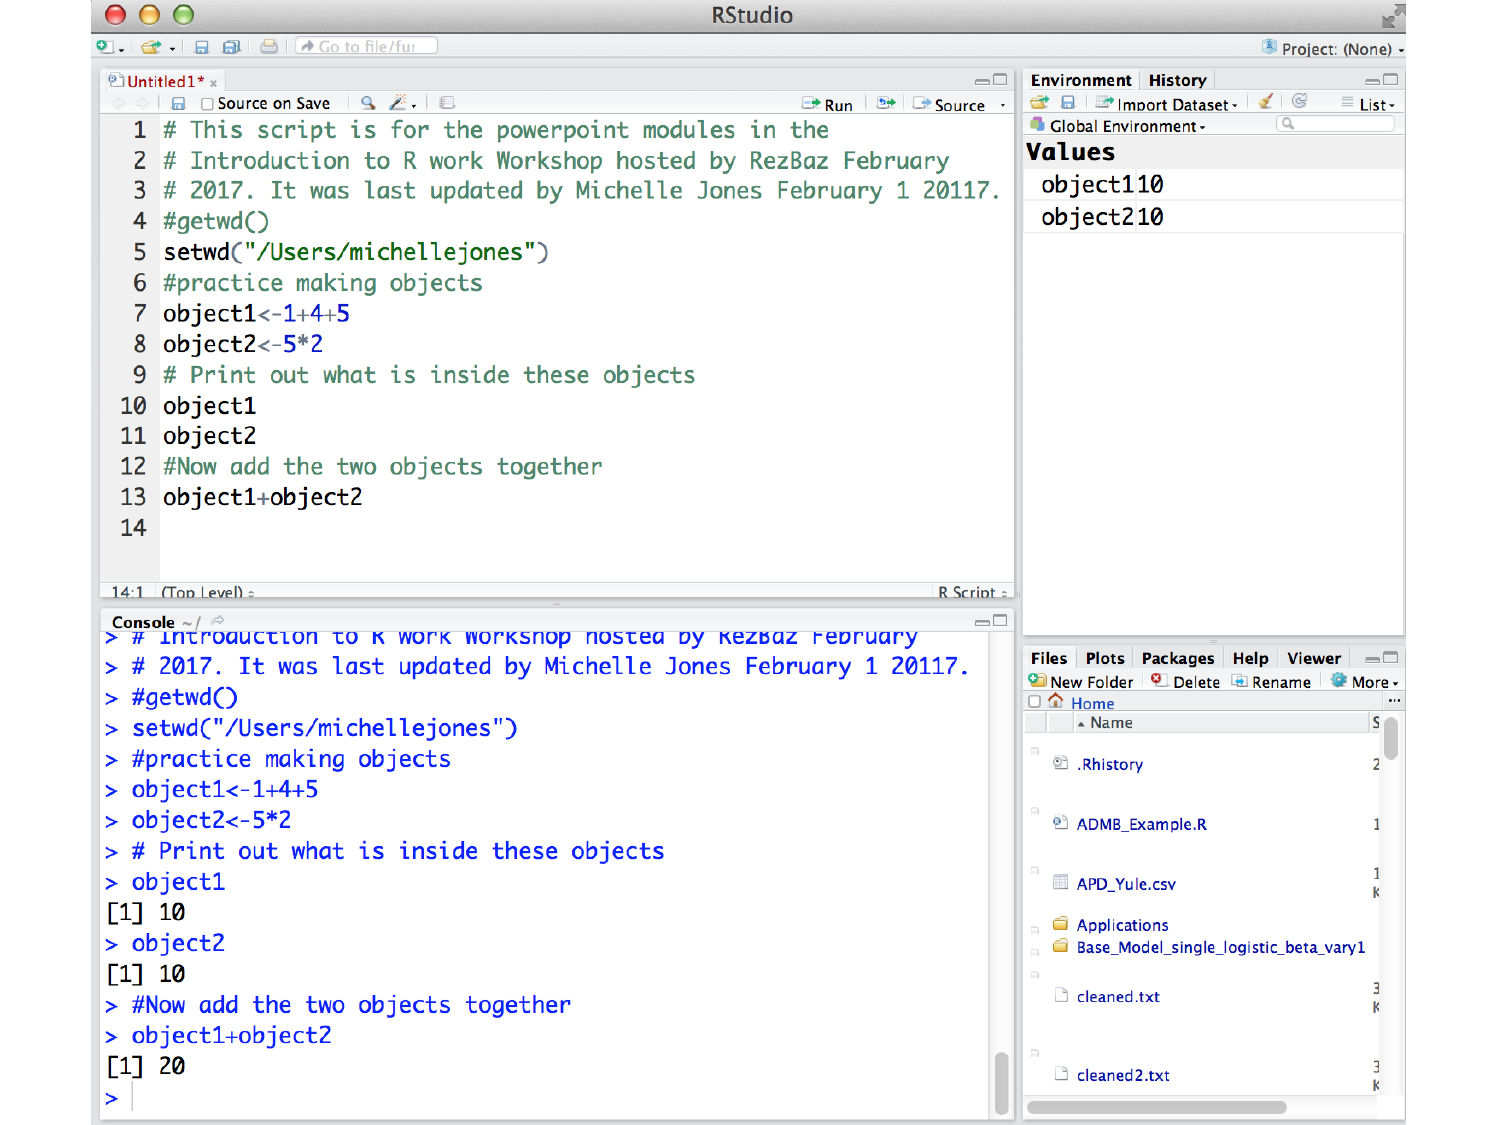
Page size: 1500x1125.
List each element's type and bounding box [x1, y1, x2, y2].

picture [91, 0, 1407, 1125]
